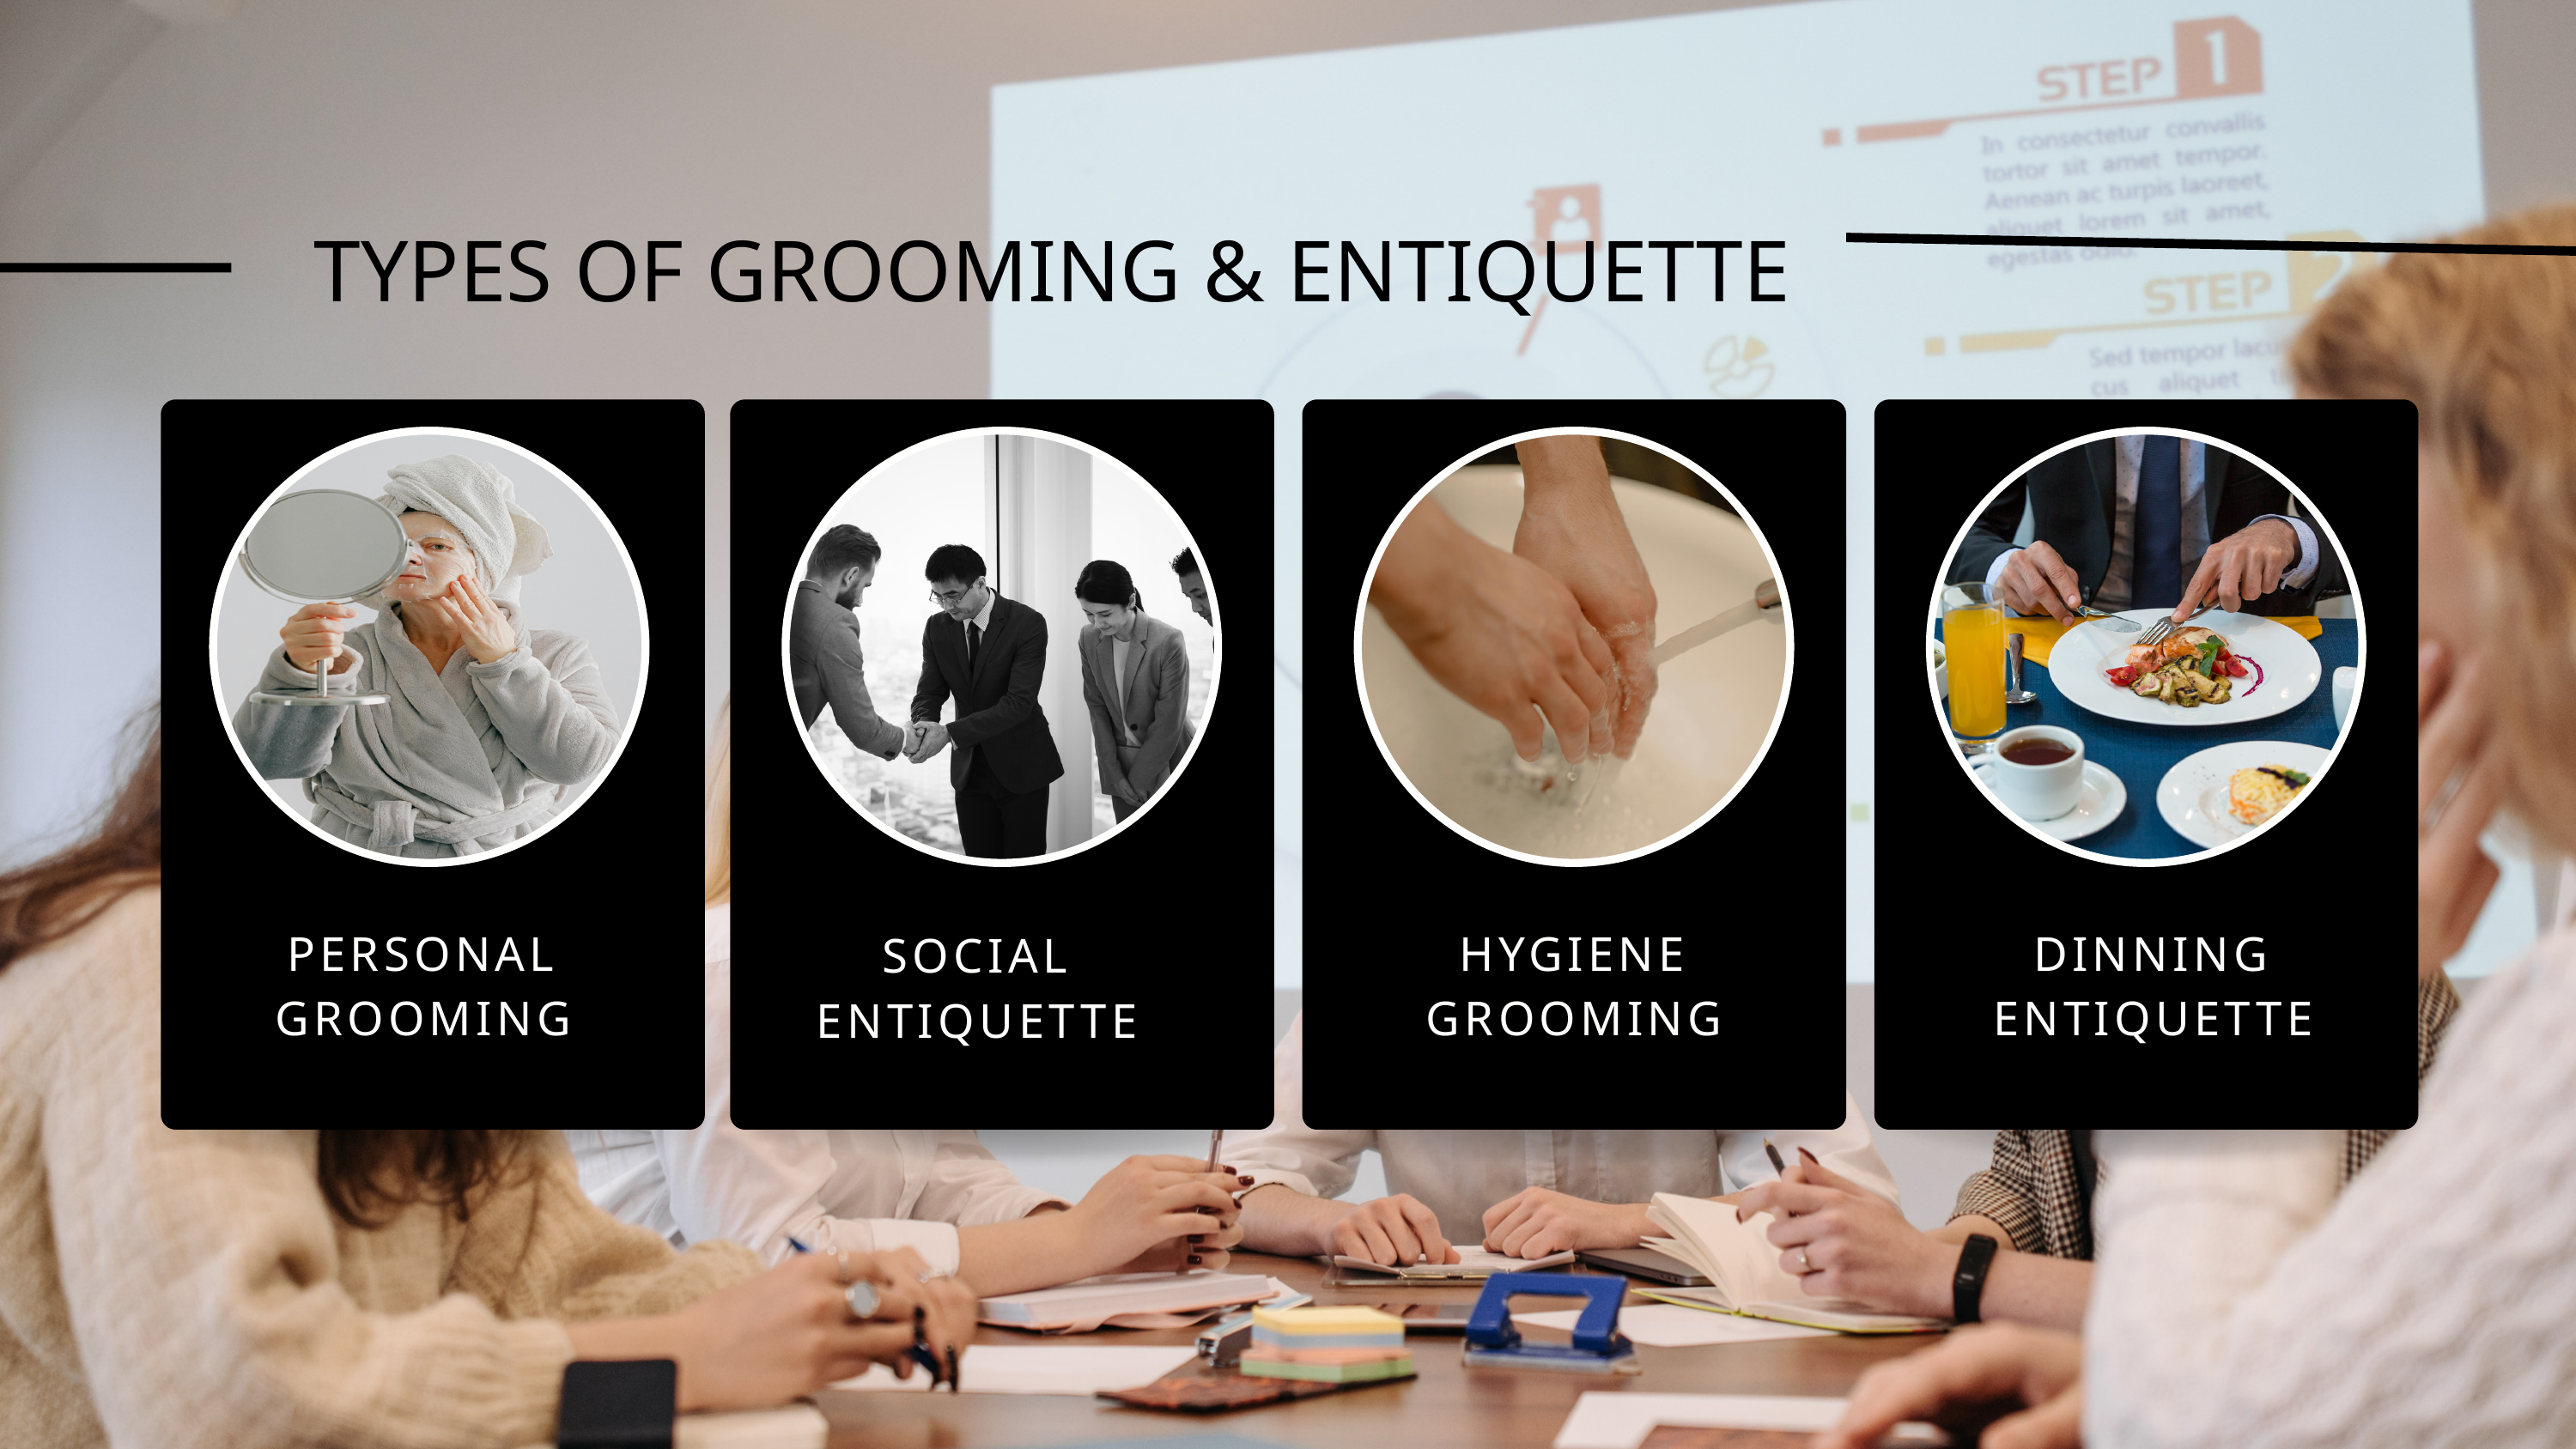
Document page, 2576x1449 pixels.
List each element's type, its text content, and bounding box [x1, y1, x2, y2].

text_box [776, 421, 1228, 872]
text_box [1864, 1111, 2442, 1169]
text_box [204, 421, 656, 872]
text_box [1348, 421, 1801, 872]
text_box [150, 1116, 729, 1173]
text_box [0, 0, 2576, 1449]
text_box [1920, 421, 2372, 872]
text_box [1285, 1116, 1863, 1173]
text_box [161, 399, 706, 1131]
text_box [730, 399, 1275, 1131]
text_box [1302, 399, 1847, 1131]
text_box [1874, 399, 2419, 1131]
text_box TYPES OF GROOMING & ENTIQUETTE [231, 200, 1874, 318]
text_box [716, 1111, 1295, 1169]
